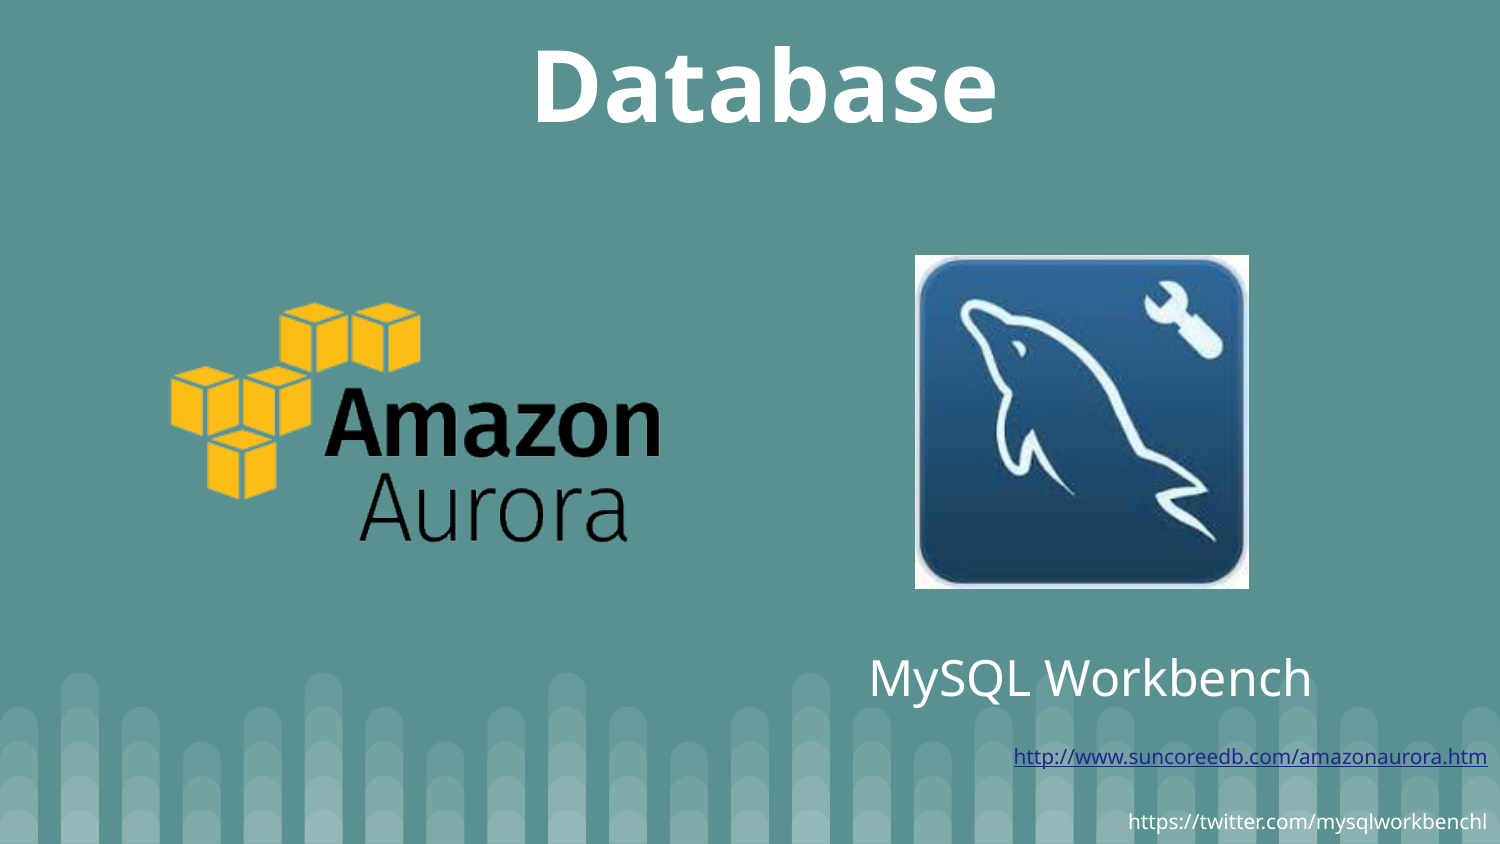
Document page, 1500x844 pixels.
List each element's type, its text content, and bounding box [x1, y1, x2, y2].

list http://www.suncoreedb.com/amazonaurora.htm https://twitter.com/mysqlworkbenchl [593, 724, 1500, 835]
title Database [173, 31, 1357, 134]
picture [915, 255, 1249, 589]
list MySQL Workbench [778, 622, 1386, 765]
picture [0, 265, 876, 579]
